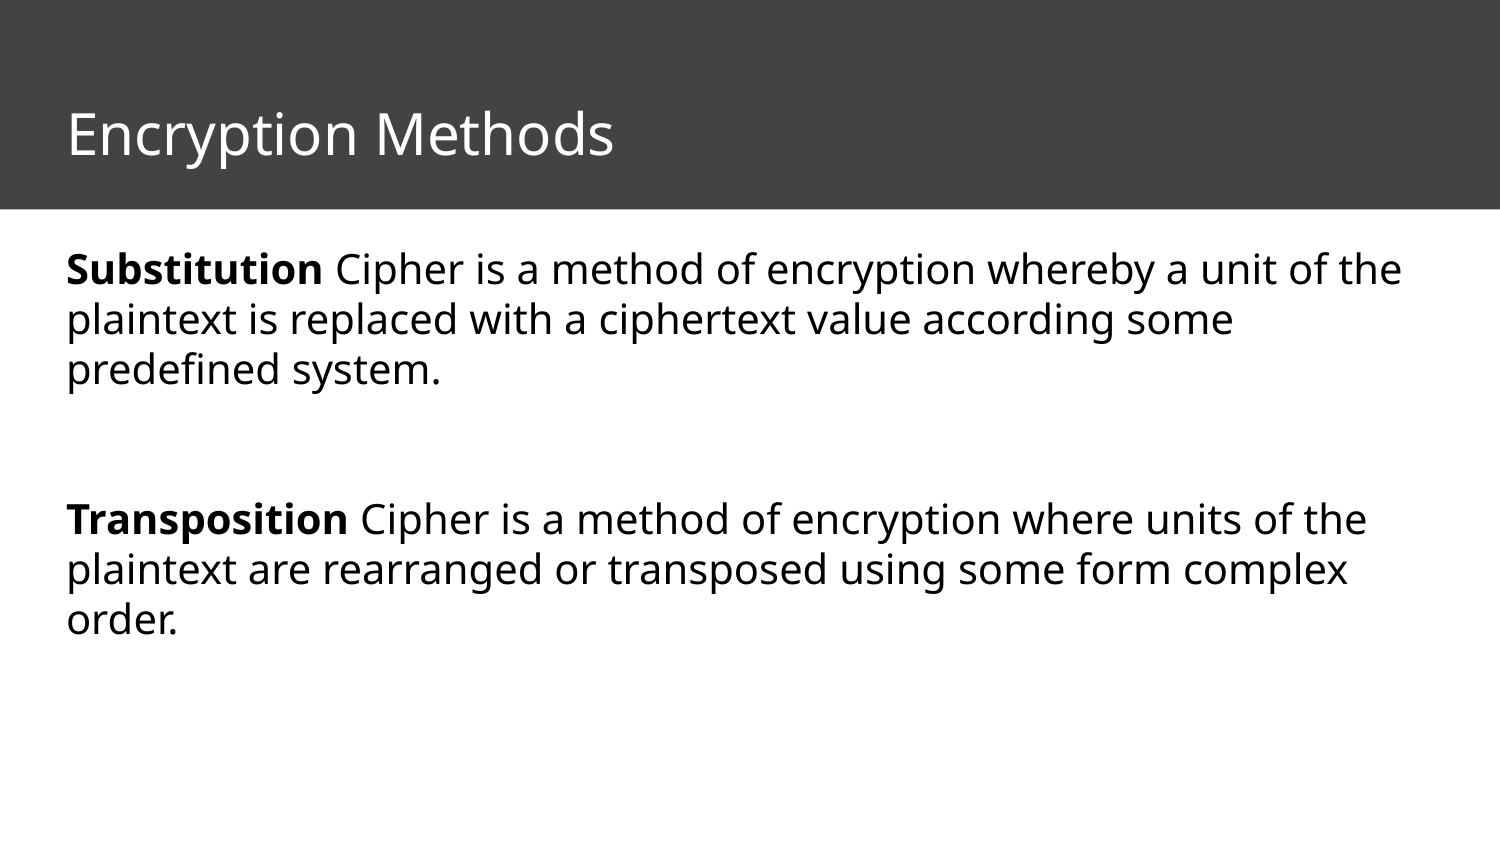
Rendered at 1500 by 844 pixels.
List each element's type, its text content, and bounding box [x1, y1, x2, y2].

title Encryption Methods [51, 82, 1449, 185]
text_box Substitution Cipher is a method of encryption whereby a unit of the plaintext is replaced with a ciphertext value according some predefined system. Transposition Cipher is a method of encryption where units of the plaintext are rearranged or transposed using some form complex order. [51, 227, 1465, 813]
